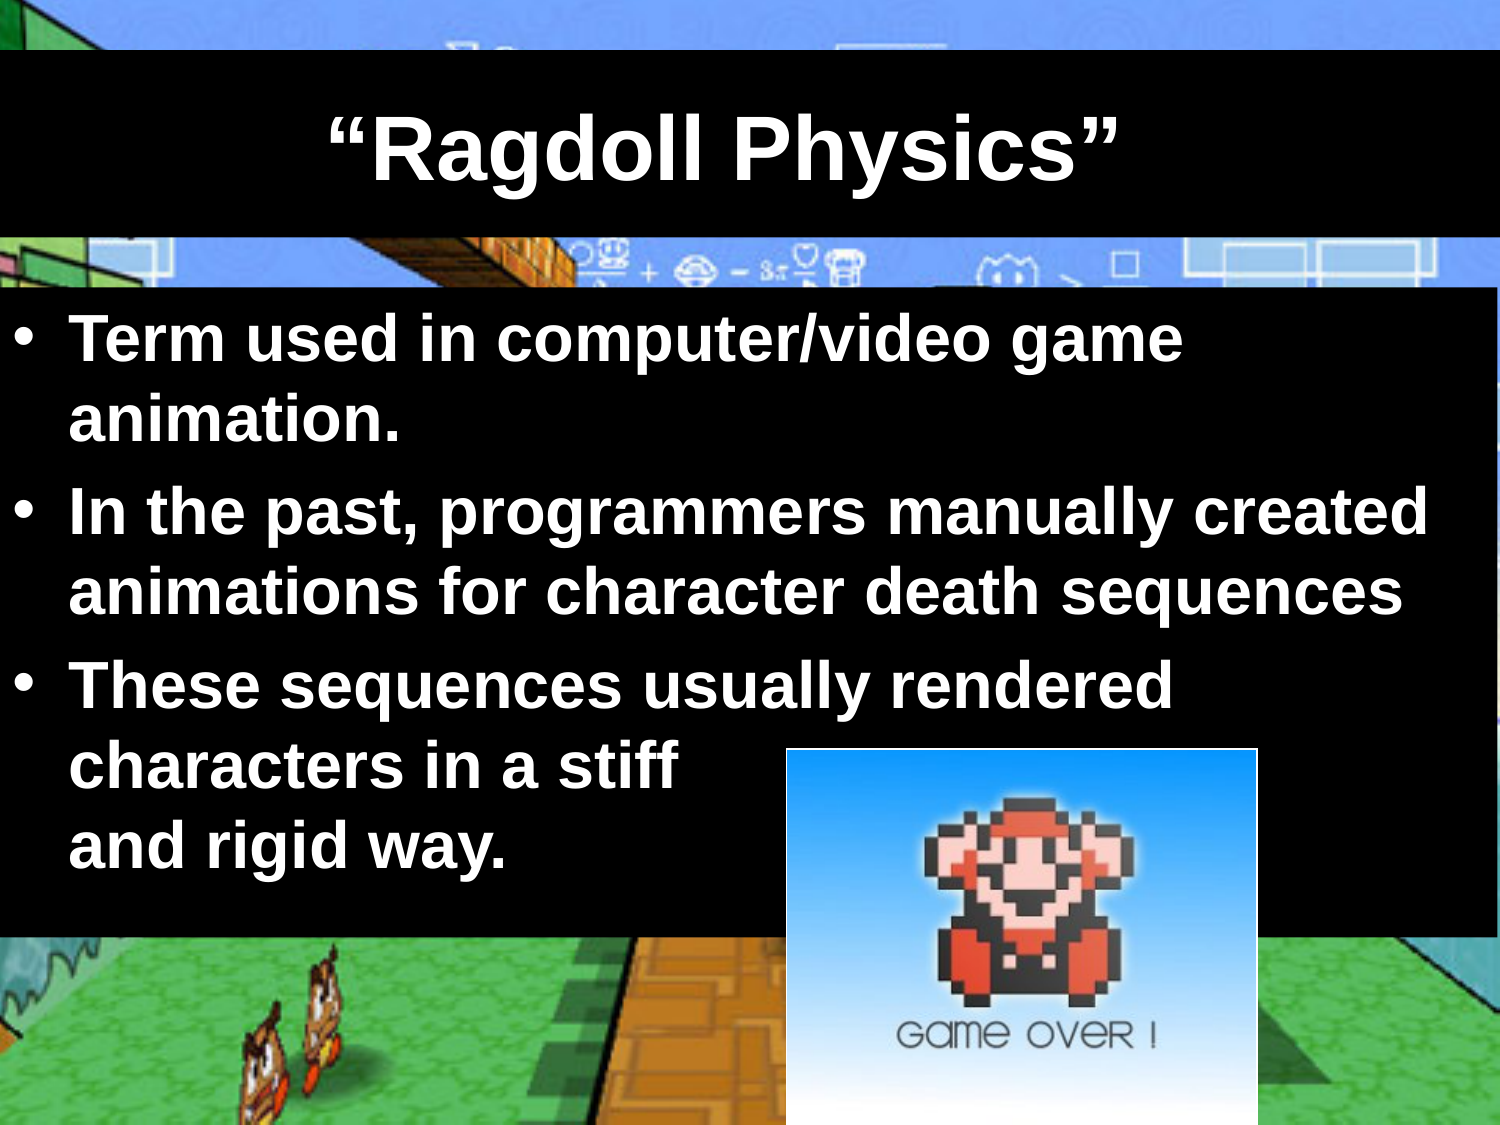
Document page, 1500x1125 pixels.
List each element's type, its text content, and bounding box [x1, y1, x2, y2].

list Term used in computer/video game animation. In the past, programmers manually created animations for character death sequences These sequences usually rendered characters in a stiff and rigid way. [0, 287, 1498, 938]
picture [0, 938, 786, 1125]
picture [0, 238, 1500, 1125]
picture [787, 749, 1257, 1125]
title “Ragdoll Physics” [0, 49, 1500, 238]
picture [0, 0, 1500, 49]
